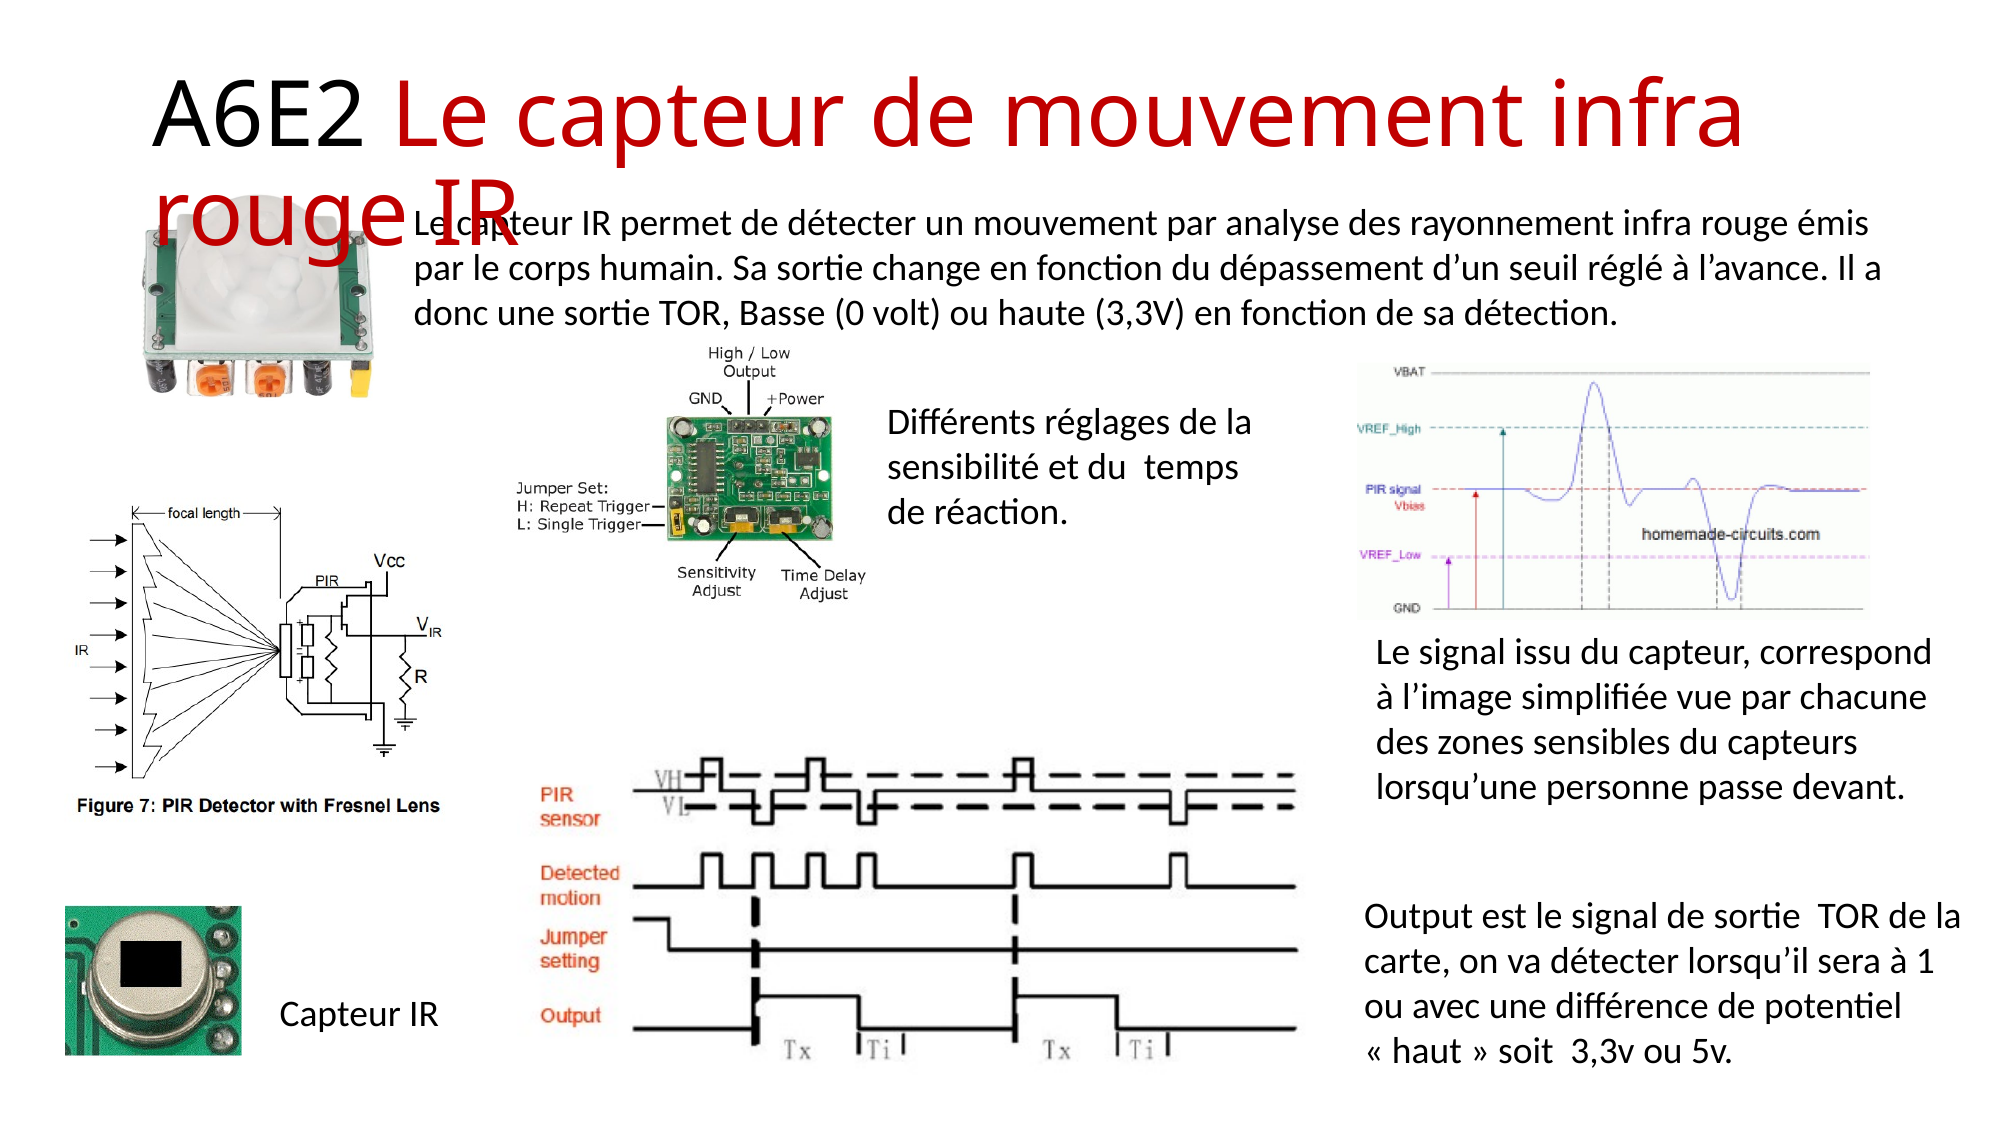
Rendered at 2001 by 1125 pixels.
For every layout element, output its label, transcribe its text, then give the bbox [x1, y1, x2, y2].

text_box Output est le signal de sortie TOR de la carte, on va détecter lorsqu’il sera à 1 ou avec une différence de potentiel « haut » soit 3,3v ou 5v. [1349, 883, 1978, 1078]
picture [504, 345, 870, 613]
picture [50, 483, 456, 823]
text_box Le capteur IR permet de détecter un mouvement par analyse des rayonnement infra rouge émis par le corps humain. Sa sortie change en fonction du dépassement d’un seuil réglé à l’avance. Il a donc une sortie TOR, Basse (0 volt) ou haute (3,3V) en fonction de sa détection. [398, 190, 1929, 341]
picture [1357, 362, 1872, 620]
text_box Capteur IR [264, 981, 455, 1042]
text_box Différents réglages de la sensibilité et du temps de réaction. [872, 389, 1269, 540]
picture [133, 190, 380, 401]
text_box Le signal issu du capteur, correspond à l’image simplifiée vue par chacune des zones sensibles du capteurs lorsqu’une personne passe devant. [1360, 619, 1949, 815]
text_box A6E2 Le capteur de mouvement infra rouge IR [137, 59, 1863, 164]
picture [517, 736, 1335, 1076]
picture [65, 905, 242, 1058]
